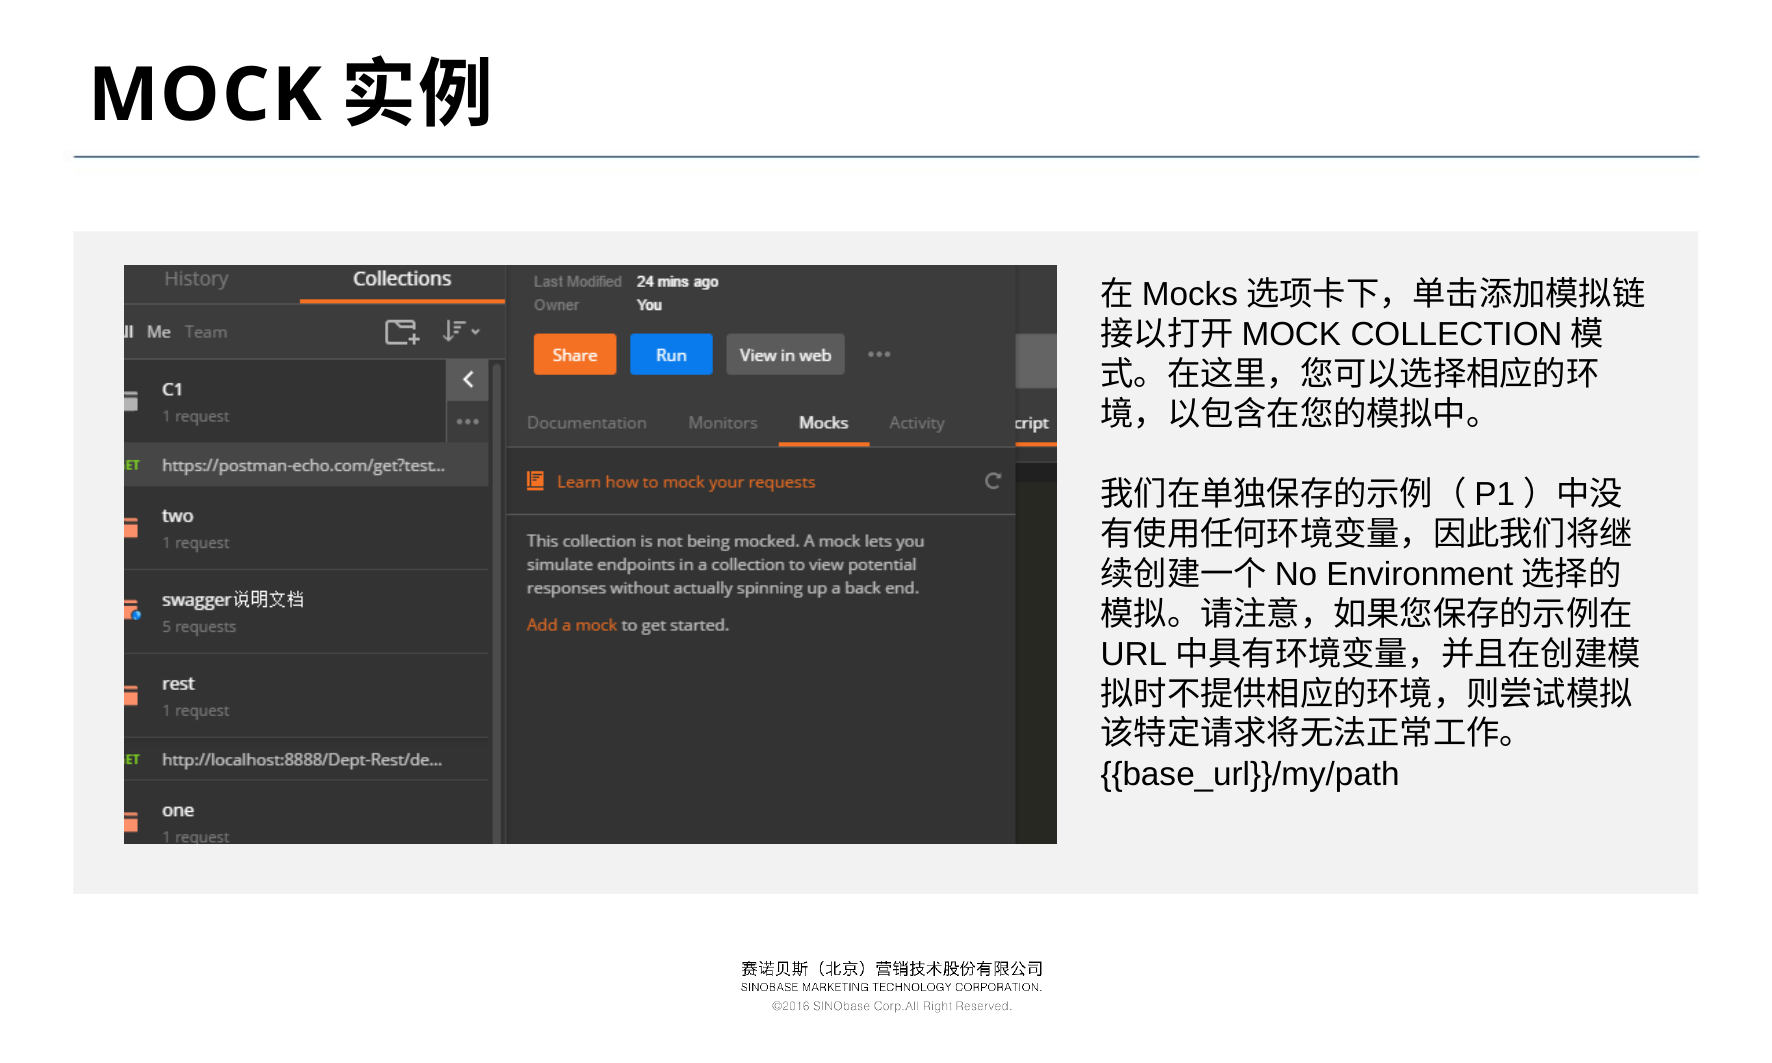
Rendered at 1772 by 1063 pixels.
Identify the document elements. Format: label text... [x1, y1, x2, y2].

text_box 在Mocks选项卡下，单击添加模拟链接以打开MOCK COLLECTION模式。在这里，您可以选择相应的环境，以包含在您的模拟中。 我们在单独保存的示例（P1）中没有使用任何环境变量，因此我们将继续创建一个No Environment选择的模拟。请注意，如果您保存的示例在URL中具有环境变量，并且在创建模拟时不提供相应的环境，则尝试模拟该特定请求将无法正常工作。{{base_url}}/my/path [1085, 265, 1667, 799]
title MOCK实例 [73, 43, 1234, 150]
picture [0, 0, 1772, 1063]
